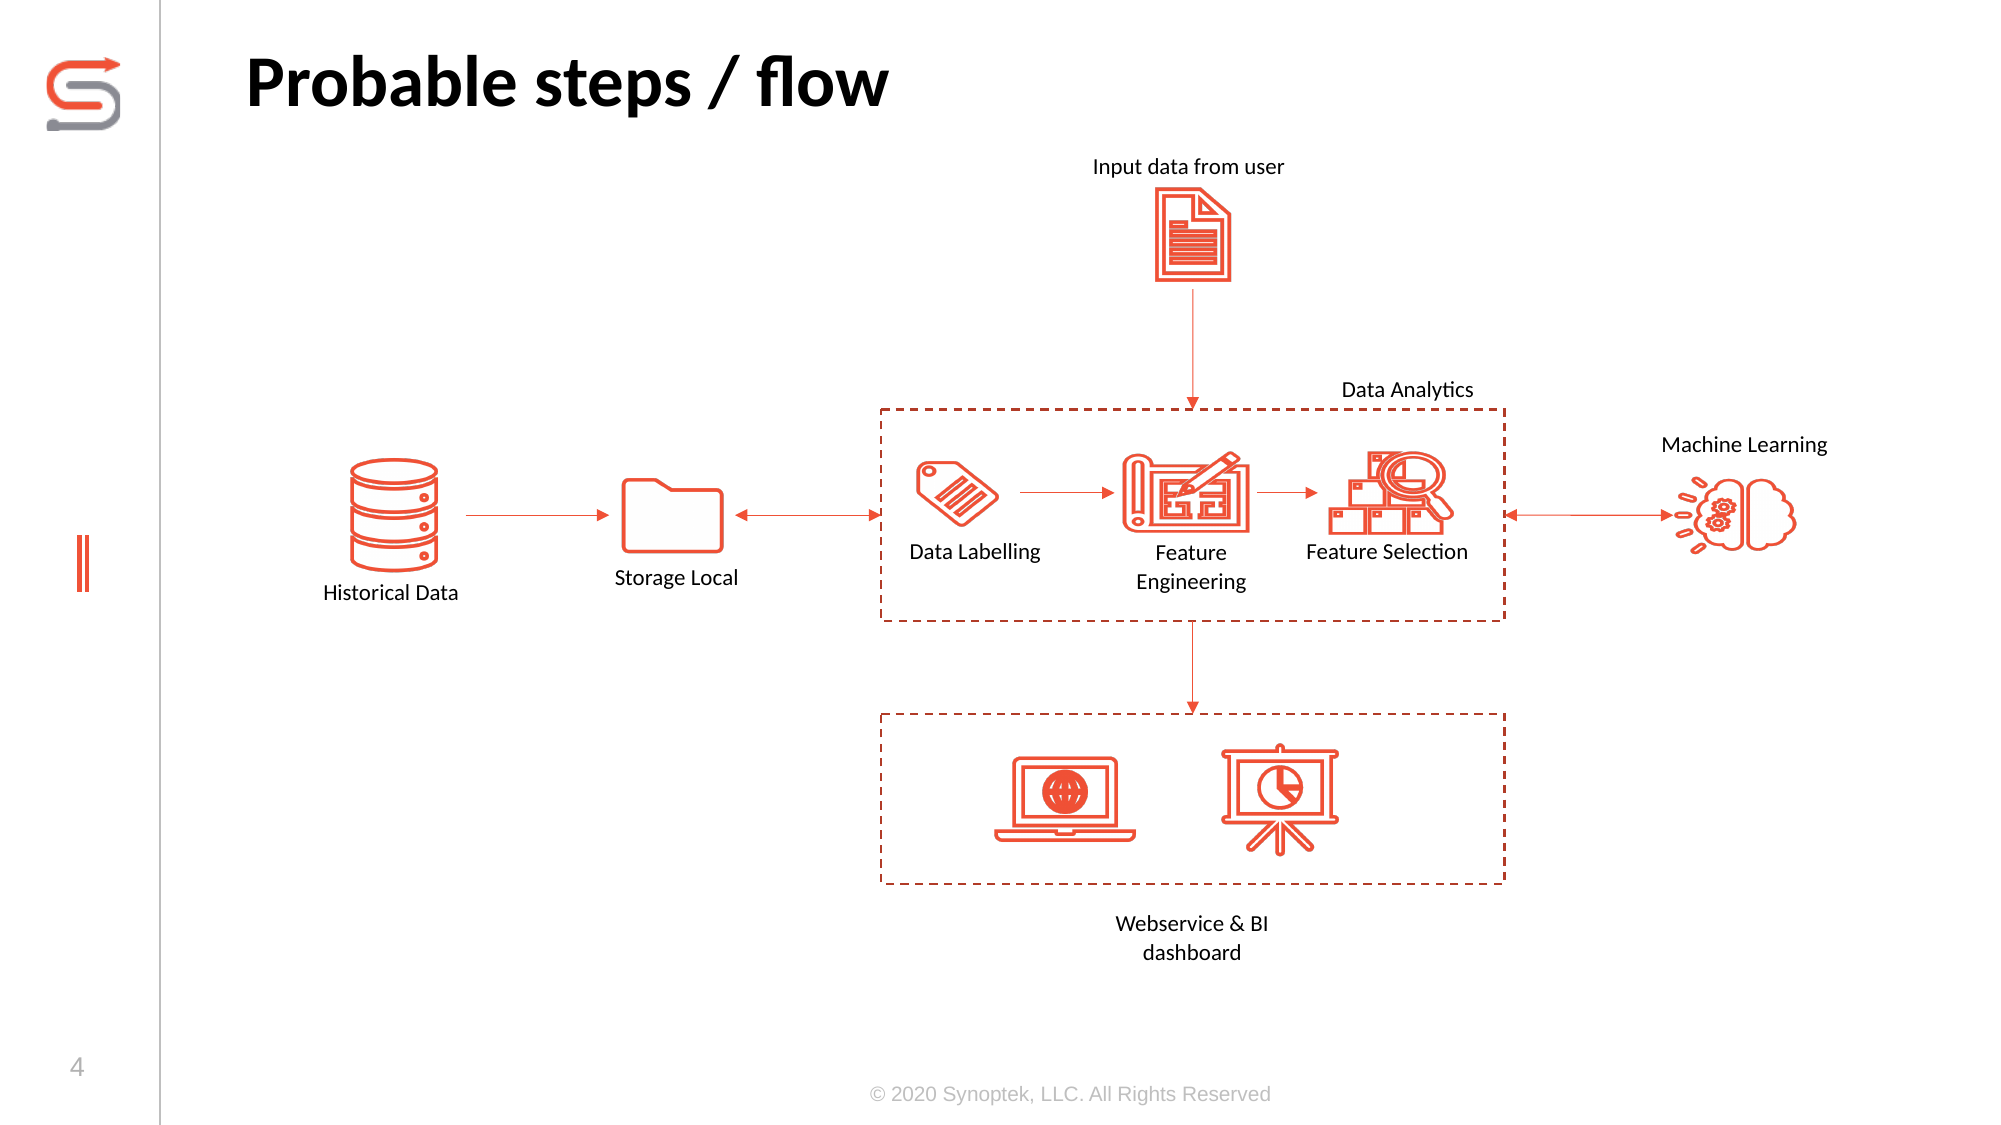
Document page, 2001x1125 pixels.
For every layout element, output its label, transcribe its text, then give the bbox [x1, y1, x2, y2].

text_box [290, 142, 1849, 1027]
slide_number 4 [21, 1026, 133, 1105]
text_box Probable steps / flow [231, 38, 1957, 128]
